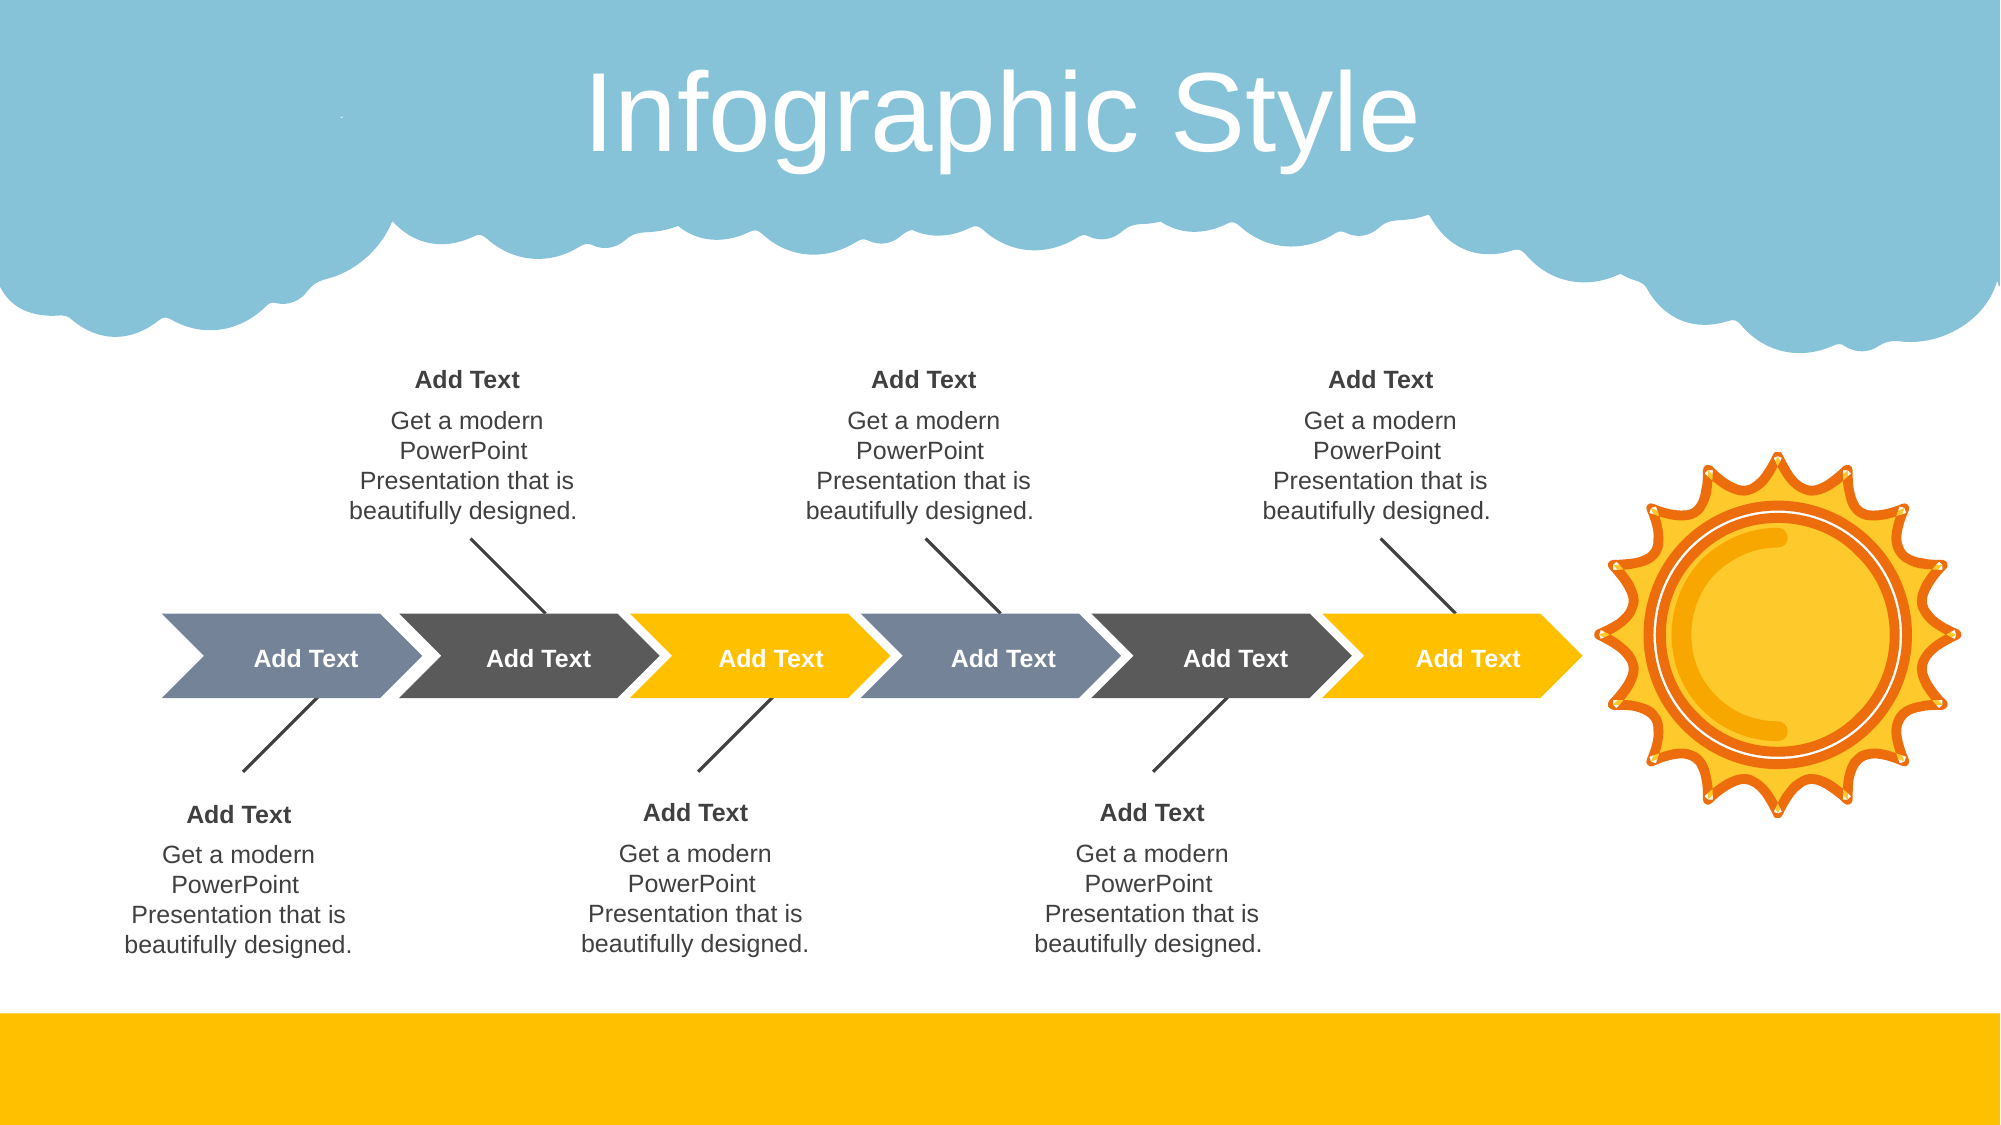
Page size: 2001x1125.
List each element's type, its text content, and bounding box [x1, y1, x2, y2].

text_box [773, 356, 1075, 534]
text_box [1230, 356, 1532, 534]
picture [1594, 451, 1963, 818]
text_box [242, 699, 1456, 772]
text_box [242, 538, 1456, 613]
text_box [161, 613, 1583, 699]
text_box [88, 791, 390, 969]
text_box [316, 356, 618, 534]
list Infographic Style [53, 55, 1952, 175]
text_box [544, 789, 847, 967]
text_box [1001, 789, 1303, 967]
